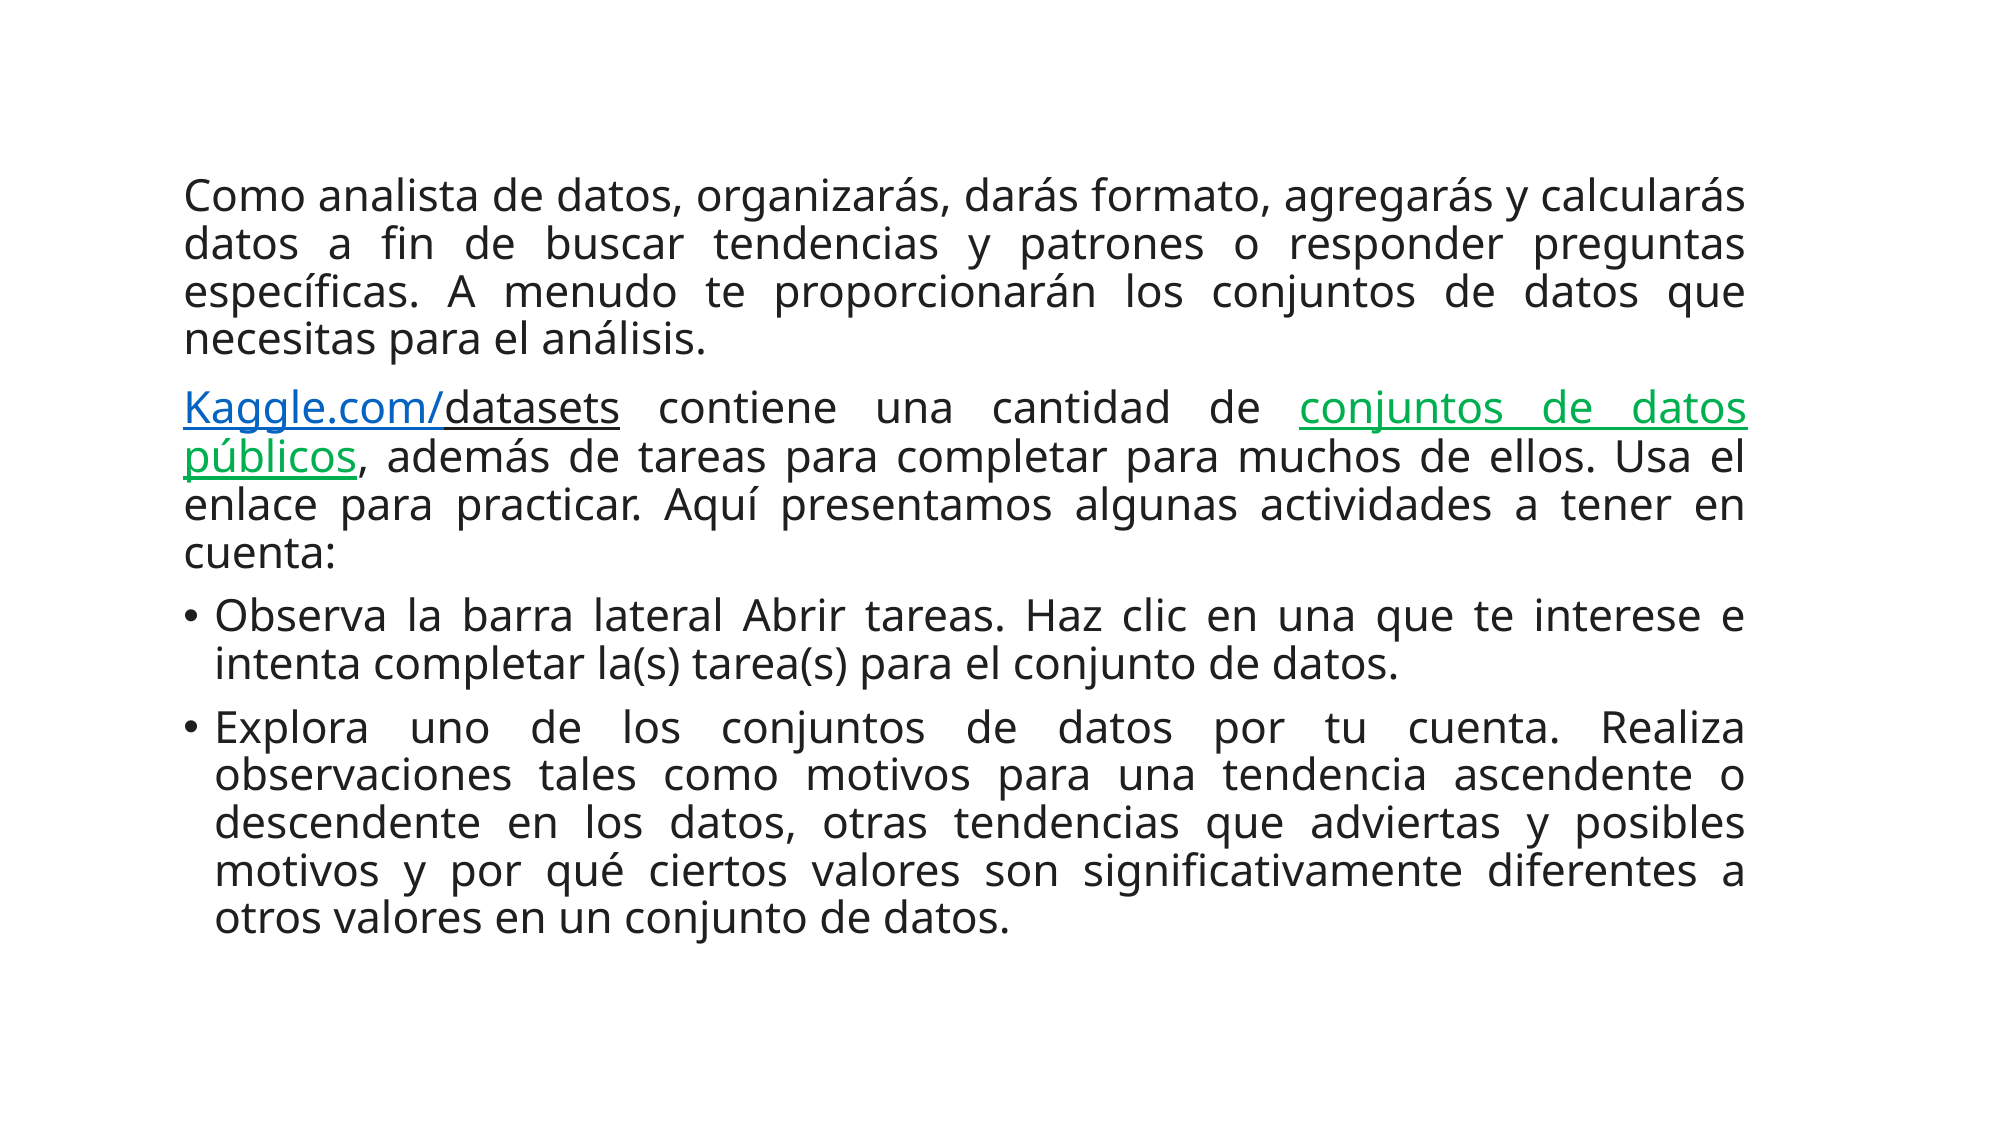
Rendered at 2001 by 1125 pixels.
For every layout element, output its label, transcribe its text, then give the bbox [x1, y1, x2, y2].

list Como analista de datos, organizarás, darás formato, agregarás y calcularás datos a fin de buscar tendencias y patrones o responder preguntas específicas. A menudo te proporcionarán los conjuntos de datos que necesitas para el análisis. Kaggle.com/datasets contiene una cantidad de conjuntos de datos públicos, además de tareas para completar para muchos de ellos. Usa el enlace para practicar. Aquí presentamos algunas actividades a tener en cuenta: Observa la barra lateral Abrir tareas. Haz clic en una que te interese e intenta completar la(s) tarea(s) para el conjunto de datos. Explora uno de los conjuntos de datos por tu cuenta. Realiza observaciones tales como motivos para una tendencia ascendente o descendente en los datos, otras tendencias que adviertas y posibles motivos y por qué ciertos valores son significativamente diferentes a otros valores en un conjunto de datos. [168, 166, 1763, 959]
